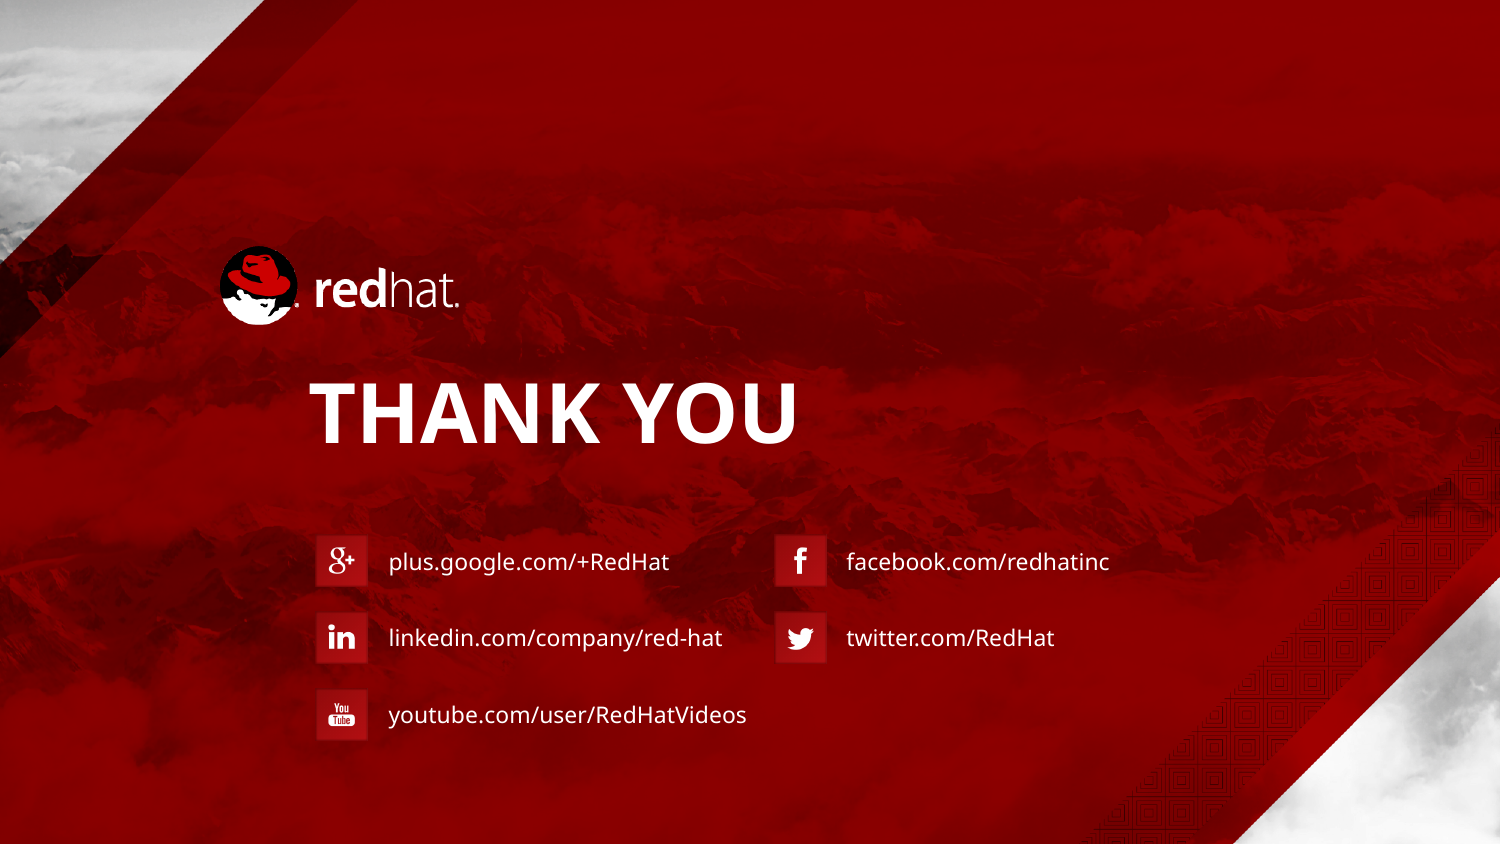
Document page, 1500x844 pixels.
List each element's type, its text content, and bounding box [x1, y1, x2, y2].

subtitle linkedin.com/company/red-hat [373, 612, 764, 664]
title THANK YOU [293, 310, 1268, 511]
subtitle plus.google.com/+RedHat [373, 535, 764, 587]
subtitle twitter.com/RedHat [831, 612, 1222, 664]
picture [0, 0, 1500, 844]
subtitle facebook.com/redhatinc [831, 535, 1222, 587]
subtitle youtube.com/user/RedHatVideos [373, 688, 764, 740]
